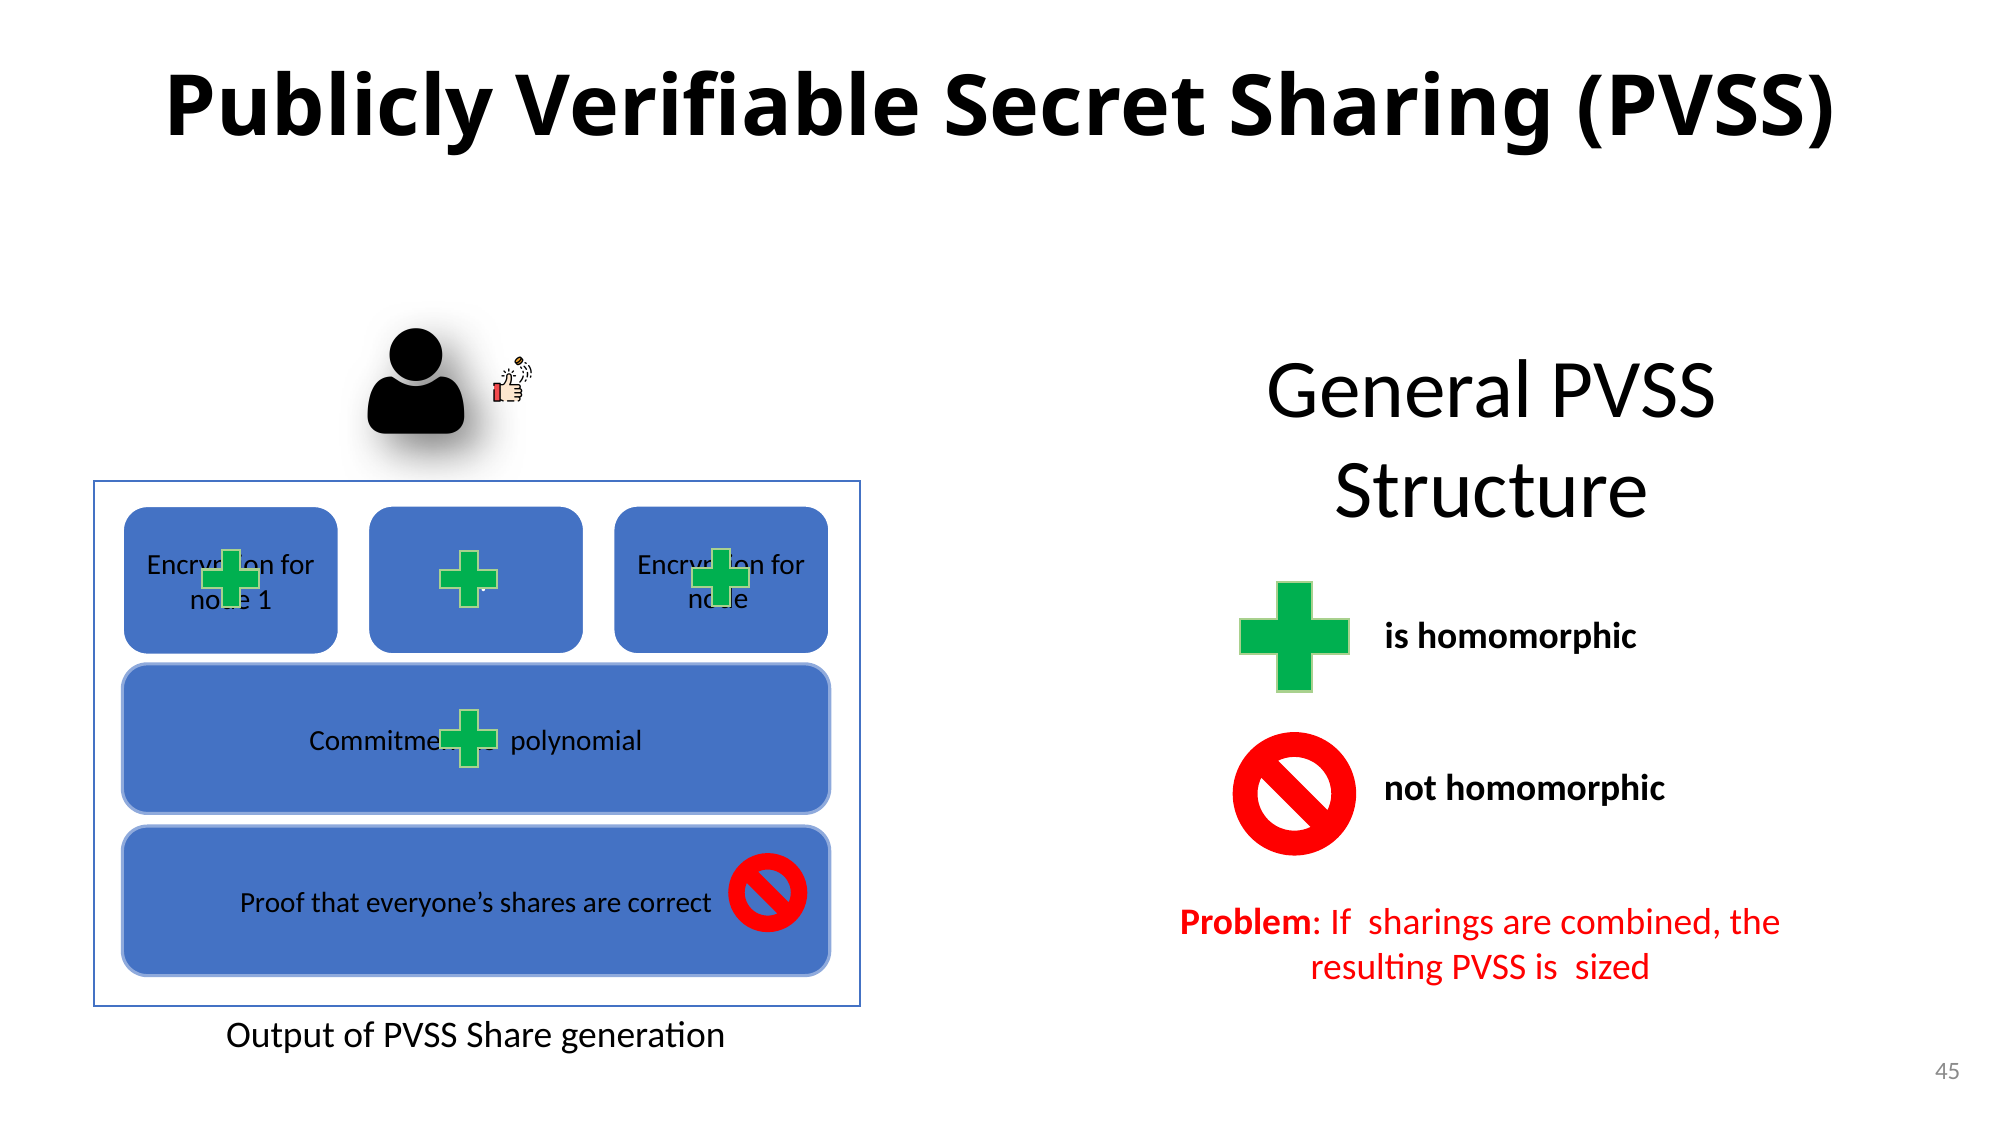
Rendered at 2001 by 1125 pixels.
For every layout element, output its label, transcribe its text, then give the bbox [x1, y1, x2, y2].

picture [487, 354, 538, 405]
text_box Publicly Verifiable Secret Sharing (PVSS) [137, 43, 1863, 172]
text_box Output of PVSS Share generation [211, 1007, 741, 1062]
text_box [1233, 733, 1693, 855]
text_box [1220, 562, 1654, 712]
text_box General PVSS Structure [1239, 327, 1744, 542]
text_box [93, 481, 860, 1007]
slide_number 45 [1525, 1039, 1976, 1100]
picture [354, 318, 477, 441]
